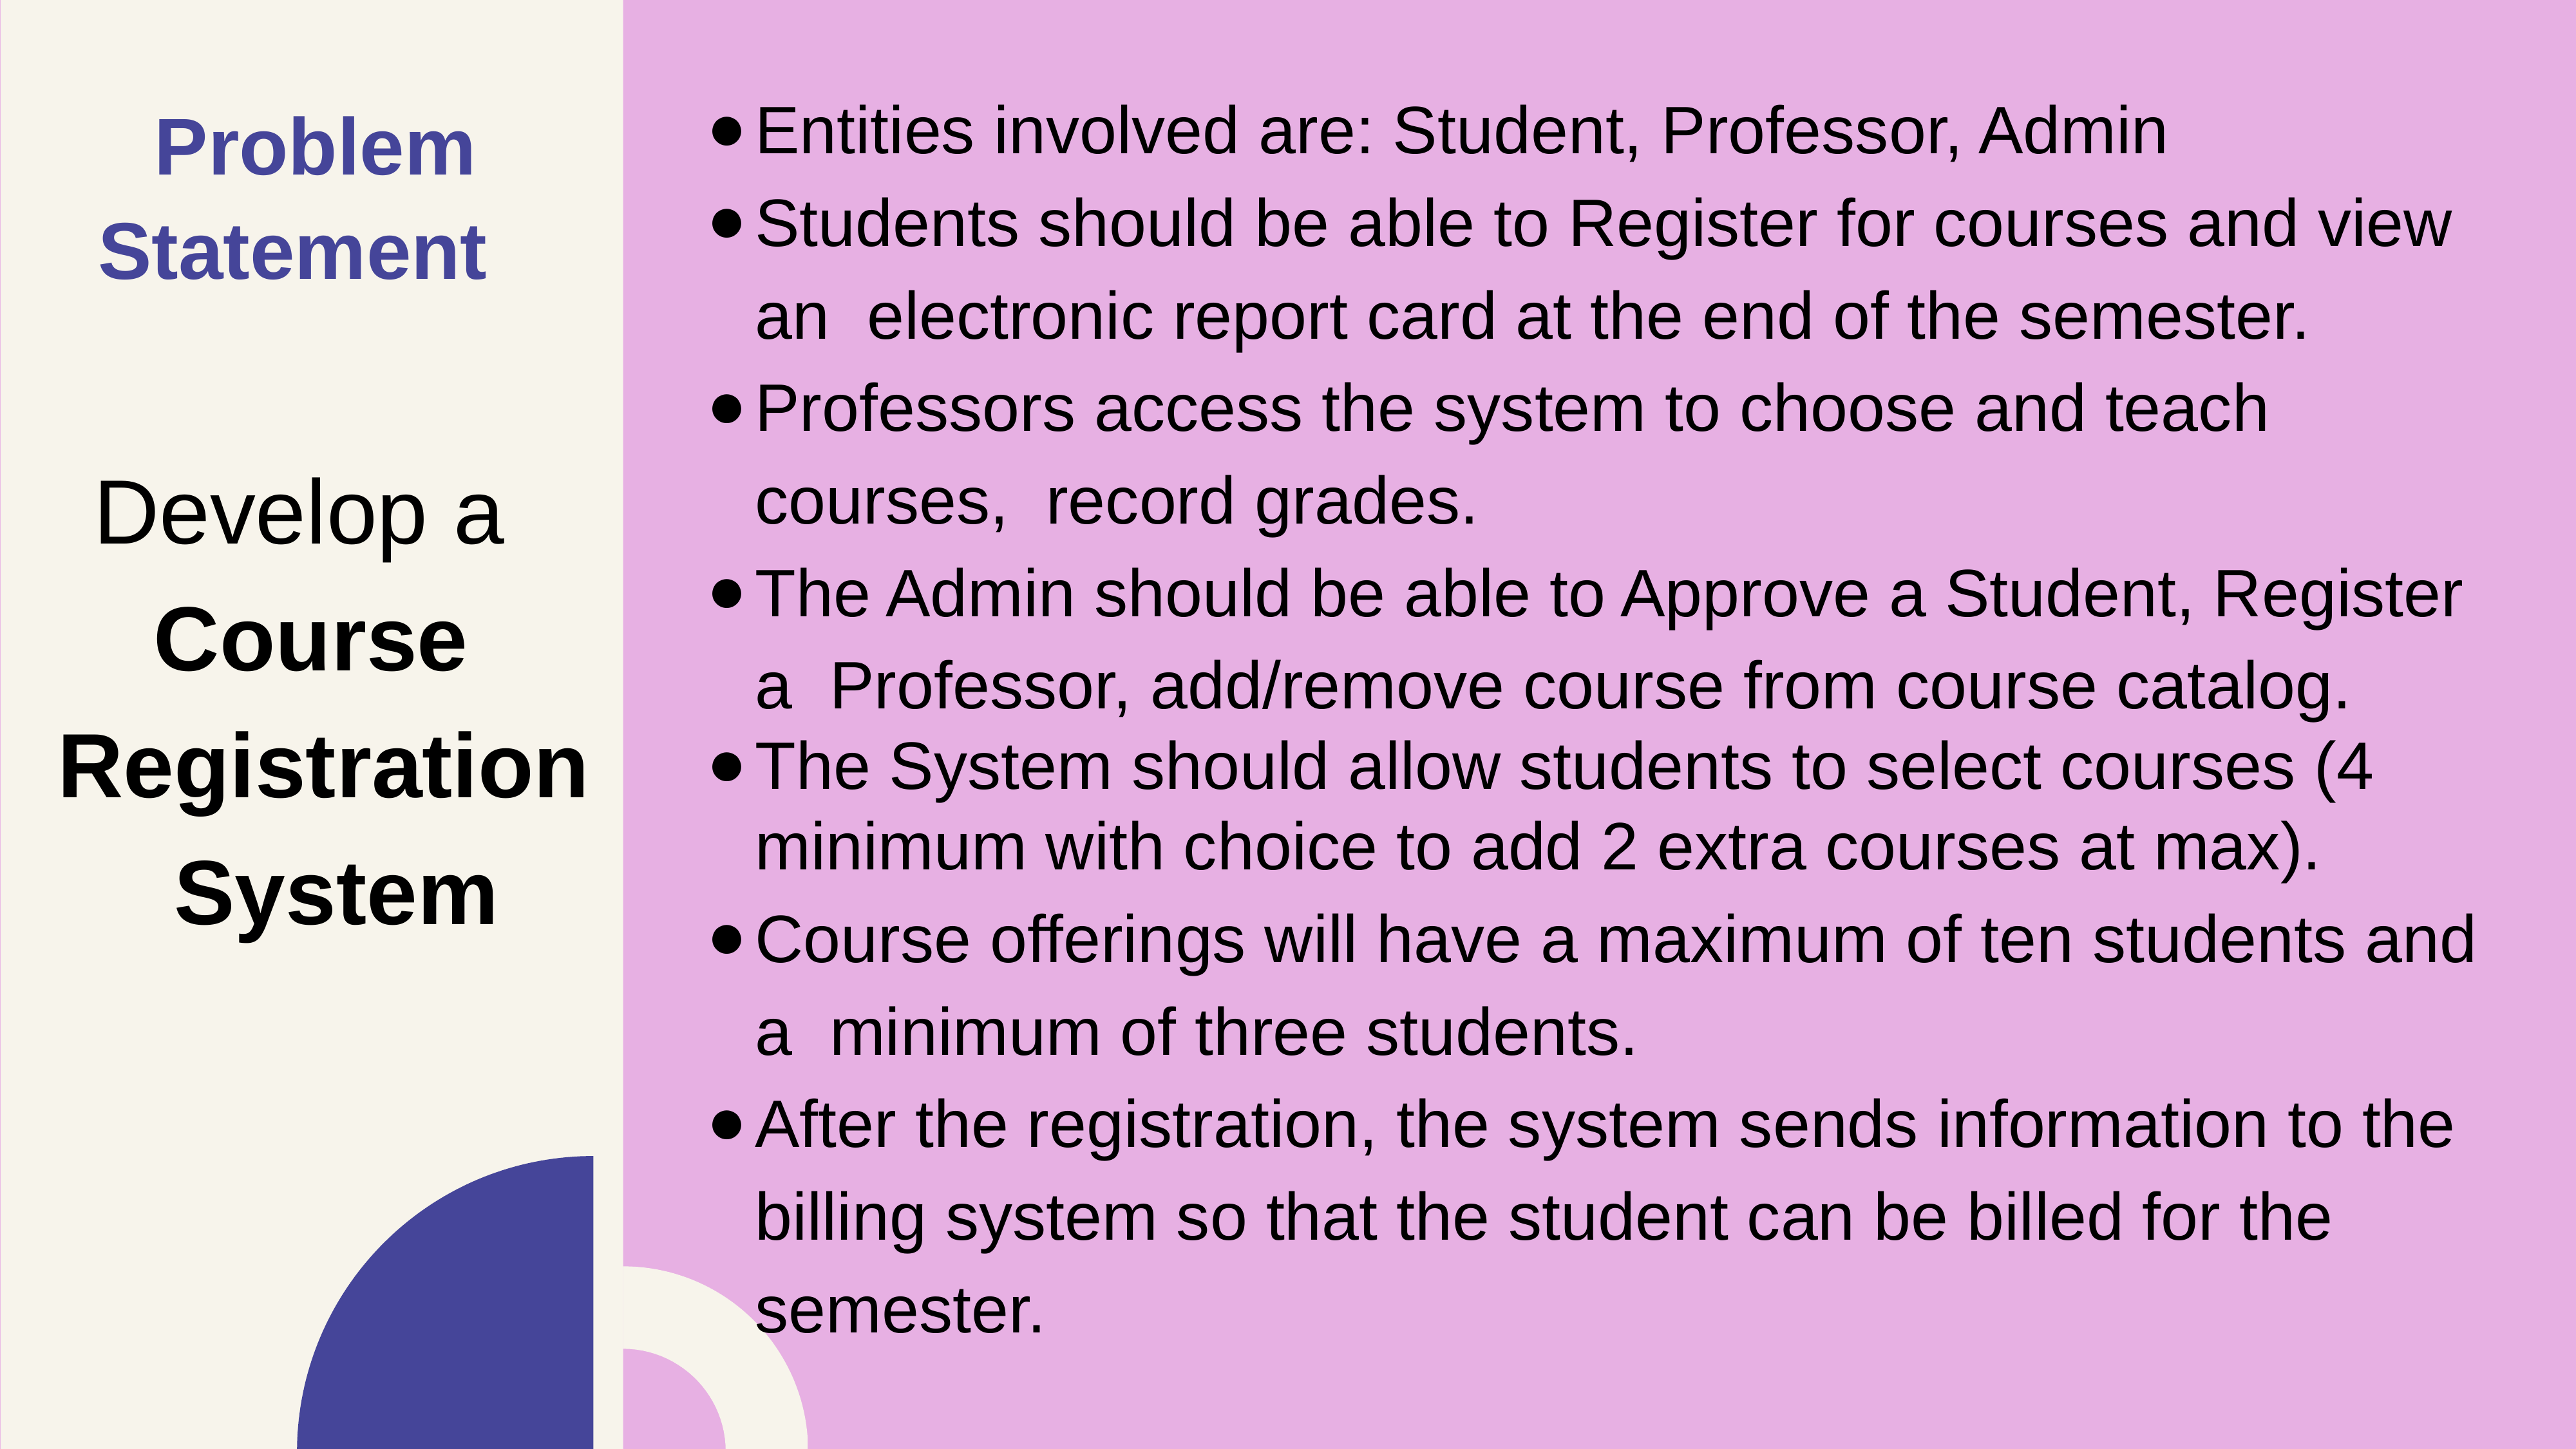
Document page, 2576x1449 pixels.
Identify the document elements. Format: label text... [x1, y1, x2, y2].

title Problem Statement [53, 86, 533, 323]
text_box Develop a Course Registration System [25, 435, 599, 943]
text_box [297, 1156, 594, 1449]
text_box [623, 1266, 808, 1449]
text_box [0, 0, 623, 1449]
text_box [623, 0, 2576, 1449]
text_box Entities involved are: Student, Professor, Admin Students should be able to Register for courses and view an electronic report card at the end of the semester. Professors access the system to choose and teach courses, record grades. The Admin should be able to Approve a Student, Register a Professor, add/remove course from course catalog. The System should allow students to select courses (4 minimum with choice to add 2 extra courses at max). Course offerings will have a maximum of ten students and a minimum of three students. After the registration, the system sends information to the billing system so that the student can be billed for the semester. [706, 86, 2535, 1346]
